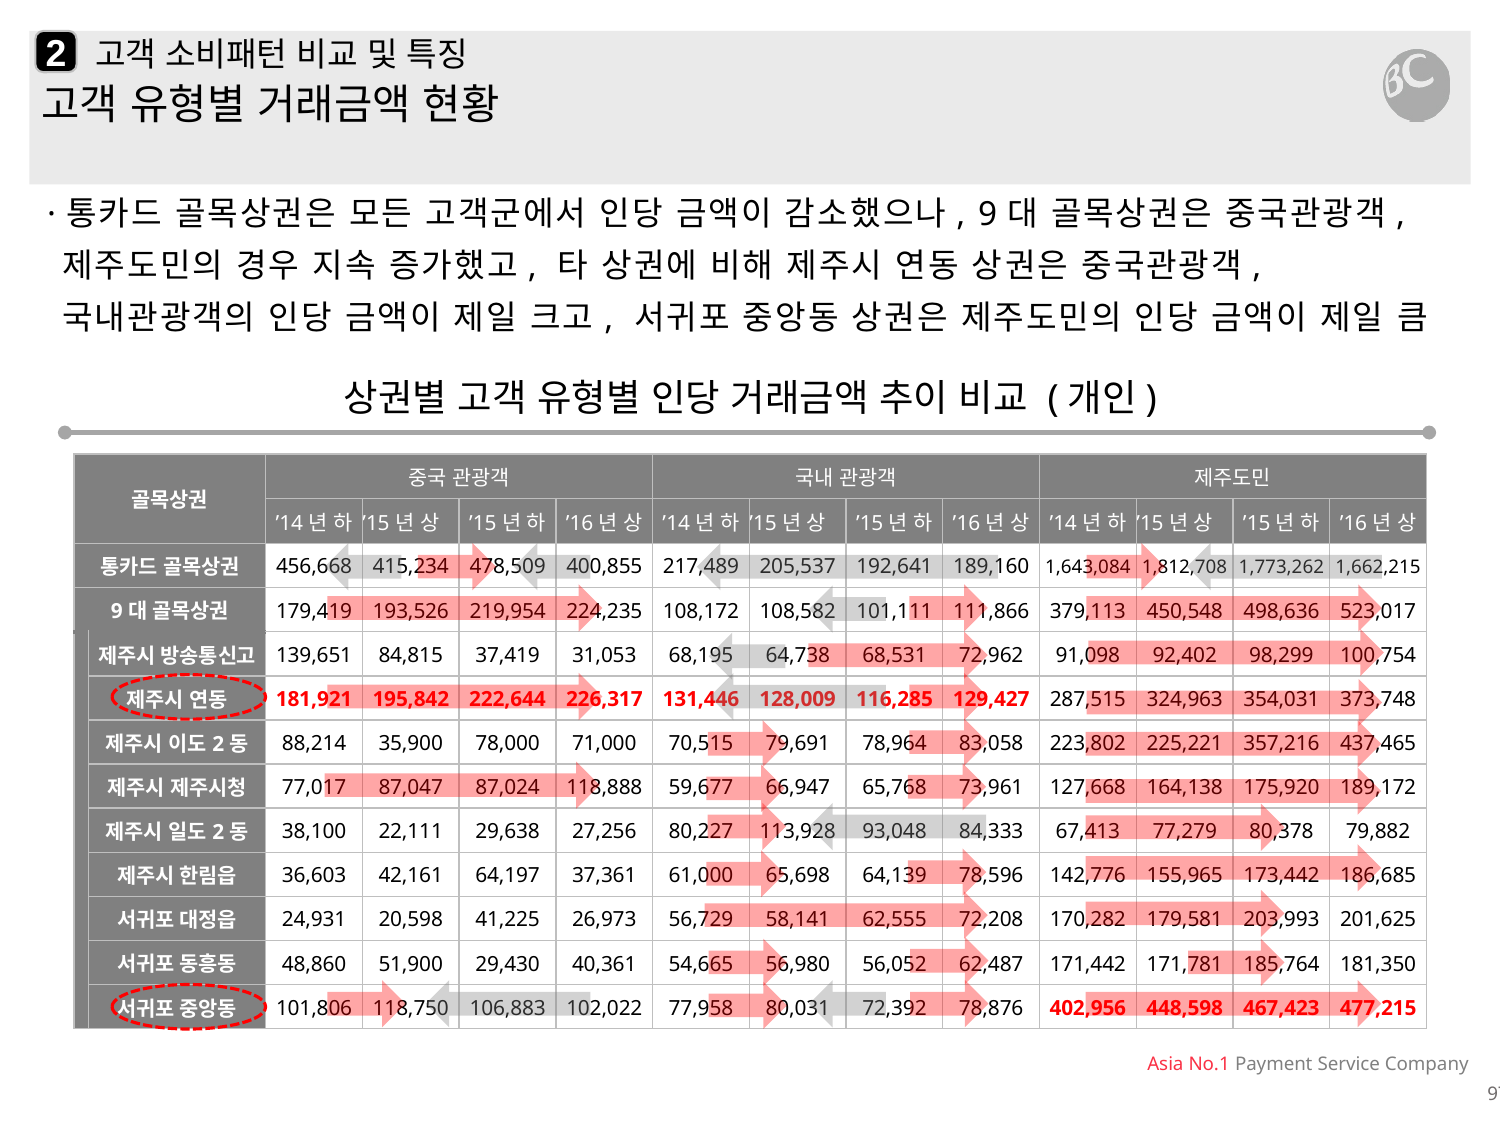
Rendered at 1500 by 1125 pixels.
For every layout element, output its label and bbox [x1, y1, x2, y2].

text_box [1084, 678, 1383, 852]
table_cell [653, 853, 749, 896]
table_cell [834, 809, 845, 813]
text_box [707, 938, 788, 1030]
table_cell [557, 710, 577, 719]
table_cell [847, 928, 942, 940]
table_cell [750, 809, 760, 813]
text_box [111, 983, 267, 1030]
table_cell [653, 632, 730, 675]
table_cell [943, 621, 963, 631]
table_cell [750, 985, 762, 992]
table_cell [363, 677, 458, 683]
table_cell [557, 499, 652, 543]
table_cell [943, 544, 1039, 587]
text_box [111, 673, 267, 720]
table_cell [363, 710, 458, 719]
table_cell [847, 544, 942, 554]
text_box [326, 672, 603, 721]
table_cell [1234, 621, 1329, 631]
table_cell [1330, 897, 1426, 940]
table_cell [363, 621, 458, 631]
table_cell [653, 985, 749, 1028]
table_cell [735, 677, 749, 684]
table_cell [768, 941, 845, 984]
table_cell [1330, 499, 1426, 543]
title [41, 33, 1376, 79]
table_cell [460, 721, 555, 763]
table_cell [943, 677, 963, 683]
table_cell [1364, 632, 1426, 675]
table_cell [750, 721, 761, 731]
table_cell [1234, 580, 1329, 587]
table_cell [1234, 765, 1329, 778]
table_cell [363, 941, 458, 984]
text_box [808, 584, 887, 634]
table_cell [722, 580, 749, 587]
table_cell [220, 703, 265, 719]
table_cell [363, 588, 458, 595]
table_cell [750, 544, 845, 554]
table_cell [1330, 721, 1356, 731]
table_cell [557, 985, 652, 1028]
table_cell [1040, 677, 1136, 719]
table_cell [1145, 544, 1207, 587]
text_box [326, 979, 407, 1029]
table_cell [1137, 721, 1232, 731]
table_cell [1330, 677, 1426, 719]
table_cell [1040, 853, 1136, 896]
table_cell [943, 928, 963, 940]
table_cell [967, 765, 1039, 807]
table_cell [943, 974, 964, 984]
table_cell [750, 853, 760, 861]
table_cell [476, 544, 534, 587]
table_cell [847, 941, 942, 984]
table_cell [557, 677, 577, 683]
table_cell [750, 887, 760, 896]
table_cell [1212, 580, 1232, 587]
table_cell [363, 632, 458, 675]
table_cell [580, 765, 652, 807]
table_cell [1040, 544, 1136, 587]
text_box [1085, 583, 1385, 677]
text_box [513, 542, 592, 592]
table_cell [363, 798, 458, 807]
table_cell [266, 499, 362, 543]
table_cell [847, 985, 942, 1028]
table_cell [1265, 941, 1329, 984]
text_box [71, 378, 1430, 420]
table_cell [557, 621, 577, 631]
table_cell [539, 580, 555, 587]
table_cell [847, 853, 942, 896]
table_cell [847, 668, 942, 675]
table_cell [1234, 721, 1329, 731]
table_cell [557, 721, 652, 763]
table_cell [75, 634, 88, 1028]
table_cell [653, 544, 717, 587]
text_box [33, 28, 79, 75]
table_cell [557, 897, 652, 940]
table_cell [460, 809, 555, 852]
table_cell [557, 544, 652, 587]
text_box [326, 583, 603, 633]
table_cell [943, 632, 963, 642]
table_cell [460, 941, 555, 984]
table_cell [460, 677, 555, 683]
table_cell [350, 544, 362, 554]
table_cell [967, 985, 1039, 1028]
table_cell [226, 1013, 265, 1028]
table_cell [1234, 985, 1329, 991]
table_cell [363, 1017, 381, 1028]
picture [1383, 49, 1450, 122]
table_cell [1137, 985, 1232, 991]
table_cell [722, 544, 749, 554]
table_cell [460, 499, 555, 543]
text_box [35, 184, 1459, 339]
table_cell [1234, 757, 1329, 763]
table_cell [266, 544, 345, 587]
table_cell [943, 809, 1039, 852]
table_cell [1330, 666, 1359, 675]
table_cell [847, 897, 942, 902]
table_cell [89, 853, 265, 896]
table_cell [968, 853, 1039, 896]
table_cell [750, 580, 845, 587]
table_cell [653, 677, 729, 719]
table_cell [363, 499, 458, 543]
table_cell [1040, 985, 1136, 1028]
table_cell [943, 588, 963, 595]
table_cell [1040, 897, 1136, 940]
table_cell [847, 588, 942, 631]
text_box [323, 760, 601, 810]
table_cell [460, 853, 555, 896]
table_cell [653, 941, 749, 984]
table_cell [1363, 588, 1426, 631]
table_cell [1234, 677, 1329, 689]
table_cell [969, 941, 1039, 984]
table_cell [350, 580, 362, 587]
table_cell [943, 499, 1039, 543]
table_cell [363, 985, 381, 991]
table_cell [968, 677, 1039, 719]
table_cell [1137, 941, 1232, 984]
table_cell [89, 721, 265, 763]
table_cell [557, 809, 652, 852]
table_cell [967, 632, 1039, 675]
table_cell [1330, 765, 1356, 778]
table_cell [834, 588, 845, 596]
table_cell [1234, 1017, 1329, 1028]
table_cell [1040, 721, 1136, 763]
table_cell [847, 580, 942, 587]
table_cell [363, 853, 458, 896]
table_cell [750, 588, 828, 631]
table_cell [750, 801, 760, 807]
table_cell [1360, 985, 1426, 1028]
table_cell [1234, 588, 1329, 595]
table_cell [460, 710, 555, 719]
table_cell [1137, 840, 1232, 852]
table_header [653, 455, 1039, 498]
table_cell [943, 668, 963, 675]
table_cell [766, 765, 845, 807]
table_cell [1137, 632, 1232, 639]
table_cell [765, 853, 845, 896]
table_cell [735, 710, 749, 719]
table_cell [1212, 544, 1232, 554]
table_cell [1137, 1017, 1232, 1028]
table_cell [750, 499, 845, 543]
table_cell [582, 588, 652, 631]
table_cell [1330, 632, 1359, 639]
table_cell [1330, 544, 1426, 587]
table_cell [733, 632, 749, 643]
table_cell [750, 928, 845, 940]
table_cell [750, 1018, 762, 1028]
table_cell [89, 941, 265, 984]
table_cell [1360, 765, 1426, 807]
text_box [1084, 979, 1382, 1029]
table_cell [943, 710, 963, 719]
table_cell [1040, 499, 1136, 543]
table_cell [1137, 588, 1232, 595]
table_cell [1234, 666, 1329, 675]
table_cell [539, 544, 555, 554]
table_cell [1262, 897, 1329, 940]
table_cell [557, 798, 575, 807]
table_cell [1137, 809, 1232, 814]
table_cell [460, 580, 471, 587]
table_cell [1330, 853, 1426, 896]
text_box [324, 542, 403, 592]
table_cell [1137, 499, 1232, 543]
text_box [808, 802, 987, 851]
table_cell [460, 544, 471, 554]
table_cell [653, 897, 749, 940]
table_cell [967, 897, 1039, 940]
text_box [696, 542, 999, 592]
table_cell [750, 632, 845, 675]
text_box [1084, 843, 1382, 893]
table_cell [766, 721, 845, 763]
text_box [416, 542, 497, 591]
table_cell [557, 588, 577, 595]
table_cell [89, 897, 265, 940]
table_cell [1234, 544, 1329, 554]
table_cell [847, 809, 942, 813]
table_cell [363, 765, 458, 772]
table_cell [1137, 621, 1232, 631]
table_cell [733, 669, 749, 675]
table_cell [460, 798, 555, 807]
table_cell [266, 721, 362, 763]
table_cell [943, 897, 963, 902]
table_cell [1040, 809, 1136, 852]
table_cell [266, 588, 362, 631]
table_cell [89, 634, 265, 675]
text_box [425, 979, 592, 1029]
table_cell [847, 765, 942, 807]
table_cell [750, 677, 845, 684]
table_cell [266, 853, 362, 896]
table_cell [764, 809, 845, 852]
table_cell [834, 1017, 845, 1028]
table_cell [653, 721, 749, 763]
table_cell [1234, 926, 1260, 940]
table_cell [460, 897, 555, 940]
table_cell [89, 765, 265, 807]
table_cell [750, 941, 762, 949]
table_cell [1262, 809, 1329, 852]
table_cell [1137, 757, 1232, 763]
table_cell [557, 853, 652, 896]
text_box [708, 631, 887, 721]
table_cell [1137, 765, 1232, 778]
table_cell [1234, 809, 1260, 814]
table_cell [1234, 840, 1260, 852]
table_cell [460, 765, 555, 772]
table_cell [1363, 721, 1426, 763]
table_cell [1330, 985, 1356, 991]
table_cell [75, 588, 265, 630]
table_cell [750, 840, 761, 852]
table_cell [1137, 666, 1232, 675]
table_cell [363, 809, 458, 852]
table_cell [89, 809, 265, 852]
table_cell [943, 721, 963, 729]
table_cell [460, 632, 555, 675]
table_cell [1137, 677, 1232, 689]
table_cell [847, 499, 942, 543]
table_cell [266, 897, 362, 940]
table_cell [363, 897, 458, 940]
table_cell [847, 721, 942, 763]
table_cell [943, 765, 961, 774]
table_cell [847, 677, 942, 719]
table_cell [384, 985, 447, 1028]
table_cell [943, 885, 961, 896]
table_cell [1330, 809, 1426, 852]
table_cell [847, 840, 942, 852]
table_cell [223, 985, 265, 1001]
table_cell [1040, 588, 1136, 631]
table_cell [1040, 765, 1136, 807]
table_cell [834, 985, 845, 991]
table_cell [653, 809, 749, 852]
table_cell [557, 765, 575, 772]
table_cell [1234, 975, 1260, 984]
table_cell [266, 677, 362, 719]
table_cell [460, 1017, 555, 1028]
text_box [703, 847, 990, 1029]
table_cell [363, 544, 458, 587]
table_cell [943, 755, 963, 763]
table_cell [557, 941, 652, 984]
text_box [807, 583, 989, 812]
table_cell [1330, 621, 1357, 631]
table_cell [583, 677, 652, 719]
table_cell [653, 588, 749, 631]
table_cell [460, 588, 555, 595]
table_cell [653, 765, 749, 807]
table_cell [969, 721, 1039, 763]
table_cell [460, 621, 555, 631]
table_cell [653, 499, 749, 543]
table_cell [1137, 881, 1232, 896]
table_cell [1330, 1017, 1356, 1028]
table_cell [75, 544, 265, 587]
text_box [705, 719, 787, 899]
table_header [75, 455, 265, 543]
table_cell [450, 985, 458, 991]
table_cell [750, 975, 762, 984]
table_cell [767, 985, 831, 1028]
table_cell [1330, 941, 1426, 984]
text_box [1186, 542, 1383, 592]
table_cell [266, 941, 362, 984]
table_cell [750, 757, 761, 763]
text_box [1085, 542, 1166, 591]
table_cell [1234, 881, 1329, 896]
table_cell [233, 677, 265, 691]
table_cell [943, 800, 961, 807]
table_cell [750, 710, 845, 719]
table_cell [1234, 632, 1329, 639]
table_cell [750, 897, 845, 902]
table_cell [943, 941, 964, 948]
table_cell [266, 632, 362, 675]
table_cell [1234, 941, 1260, 949]
table_cell [967, 588, 1039, 631]
text_box [808, 979, 887, 1029]
table_cell [1137, 926, 1232, 940]
table_cell [266, 985, 362, 1028]
text_box [1084, 889, 1286, 987]
table_header [266, 455, 652, 498]
list [41, 83, 1376, 131]
table_cell [460, 985, 555, 991]
table_cell [943, 853, 961, 859]
table_cell [1234, 499, 1329, 543]
table_cell [834, 622, 845, 631]
table_cell [363, 721, 458, 763]
table_header [1040, 455, 1426, 498]
table_cell [943, 985, 964, 991]
table_cell [1330, 757, 1356, 763]
table_cell [943, 1017, 964, 1028]
table_cell [847, 632, 942, 642]
table_cell [1040, 632, 1136, 675]
table_cell [450, 1017, 458, 1028]
table_cell [1330, 588, 1357, 595]
table_cell [266, 765, 362, 807]
table_cell [89, 677, 159, 719]
table_cell [1040, 941, 1136, 984]
table_cell [266, 809, 362, 852]
table_cell [750, 765, 760, 775]
table_cell [557, 632, 652, 675]
table_cell [89, 985, 155, 1028]
